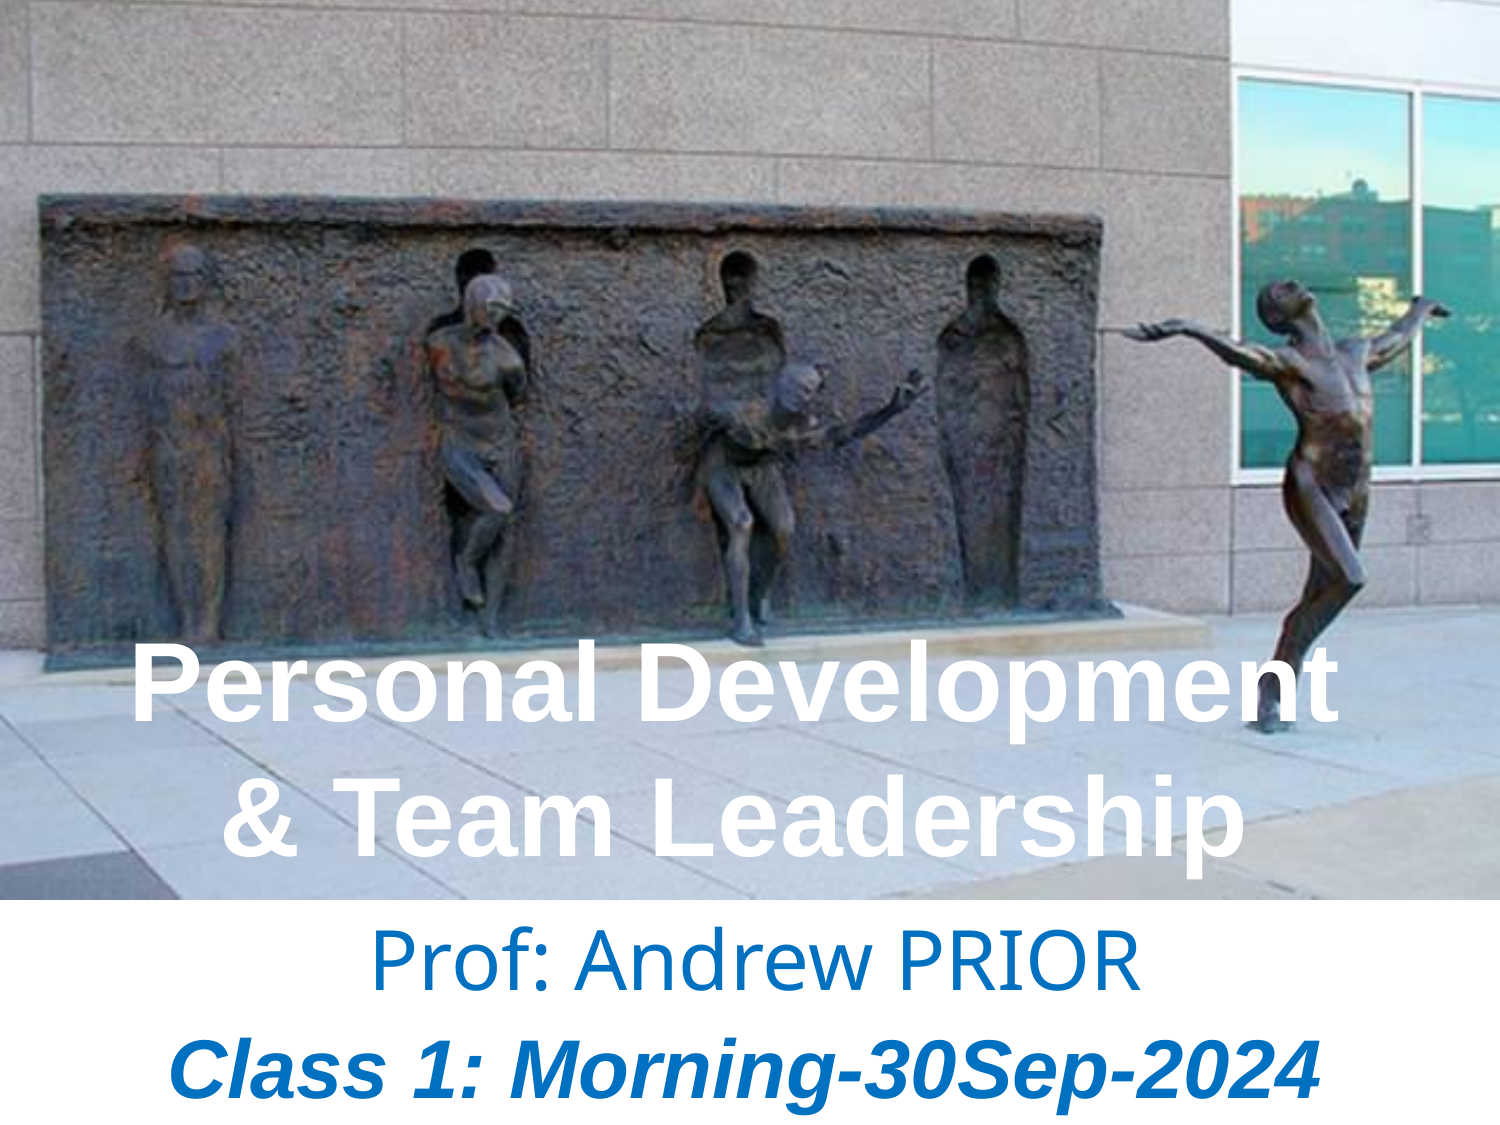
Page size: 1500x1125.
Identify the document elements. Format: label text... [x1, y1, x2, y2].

text_box Prof: Andrew PRIOR [70, 908, 1442, 1015]
picture [0, 0, 1500, 901]
subtitle Class 1: Morning-30Sep-2024 [32, 1007, 1459, 1125]
